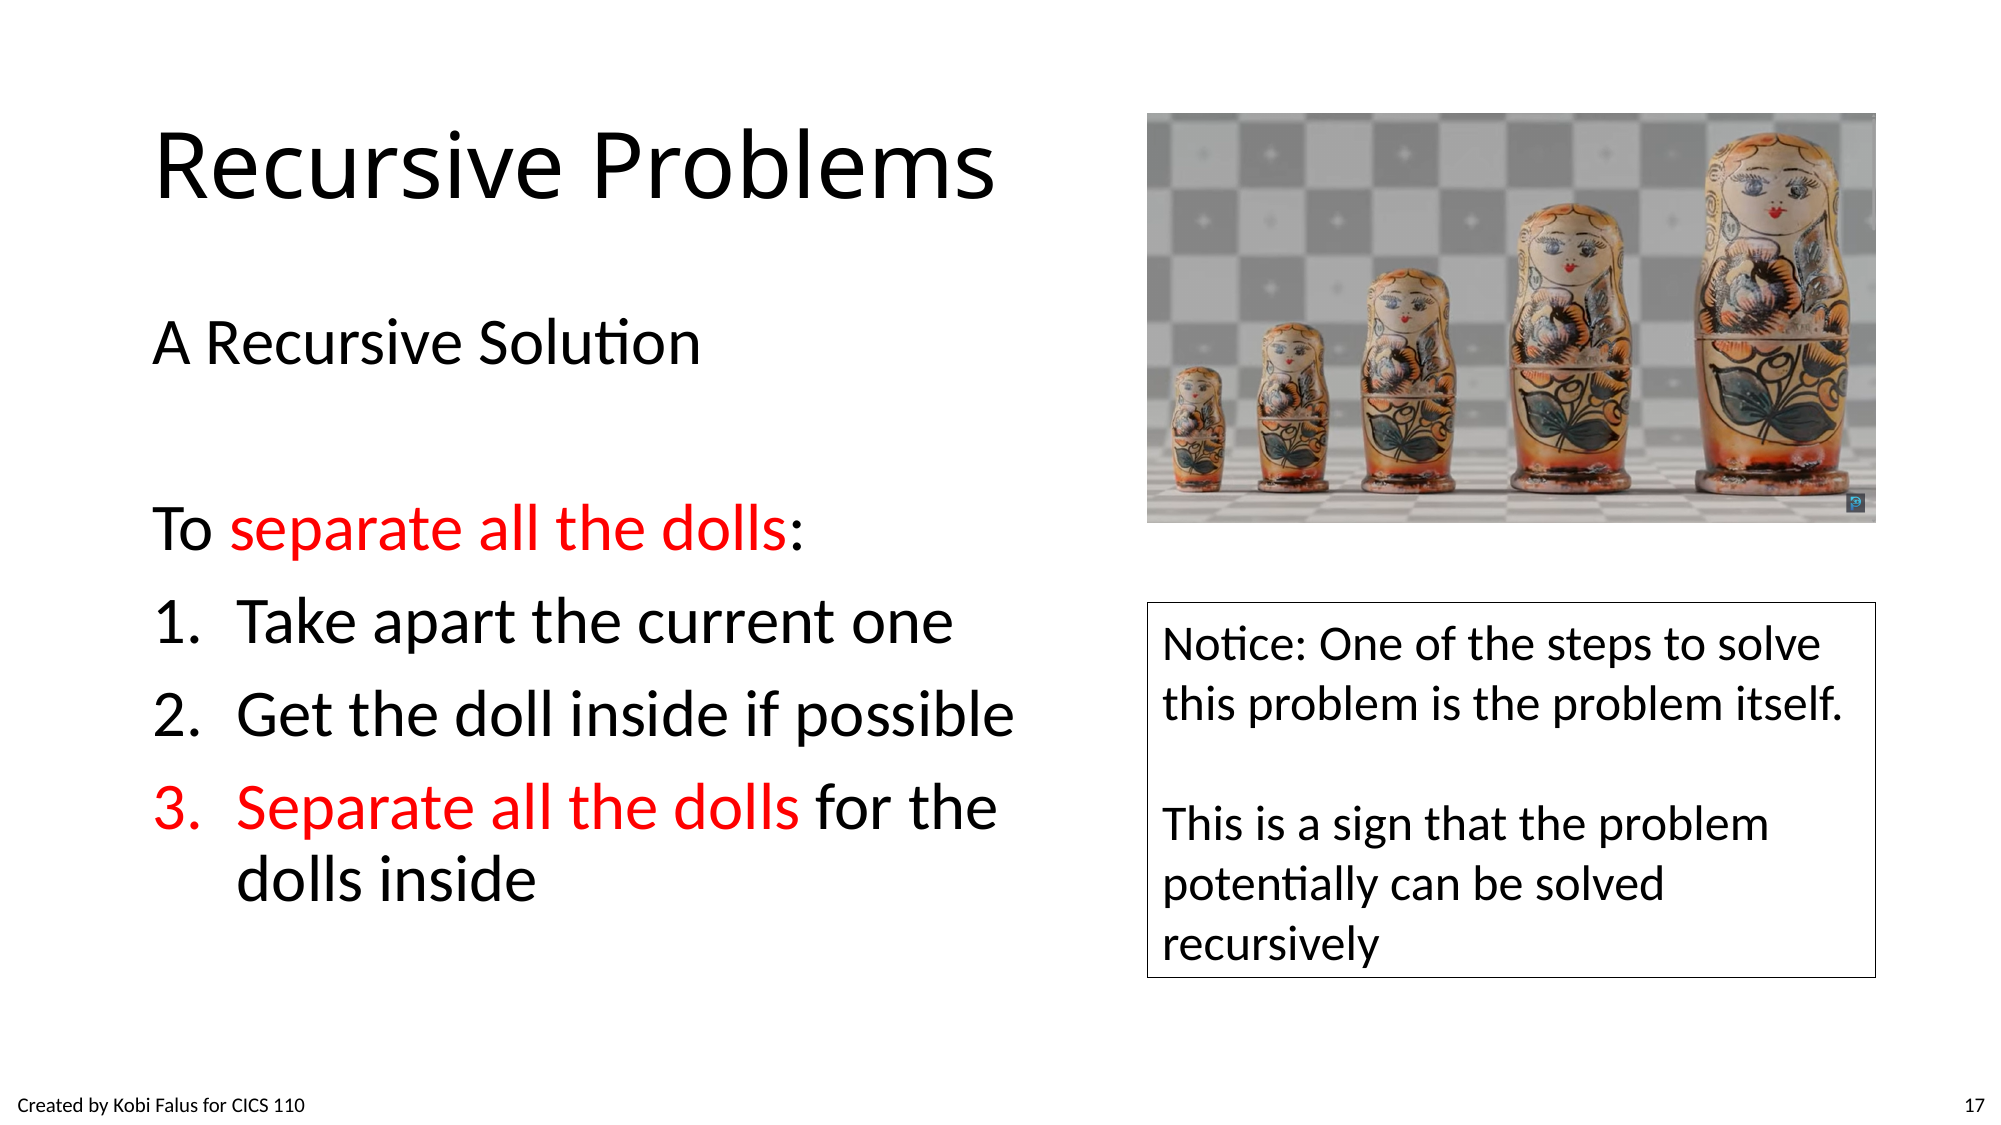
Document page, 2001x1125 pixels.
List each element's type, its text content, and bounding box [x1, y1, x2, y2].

text_box Notice: One of the steps to solve this problem is the problem itself. This is a sign that the problem potentially can be solved recursively [1147, 602, 1876, 978]
picture [1147, 113, 1876, 523]
list A Recursive Solution To separate all the dolls: Take apart the current one Get the doll inside if possible Separate all the dolls for the dolls inside [137, 299, 1044, 1014]
title Recursive Problems [137, 59, 1863, 278]
